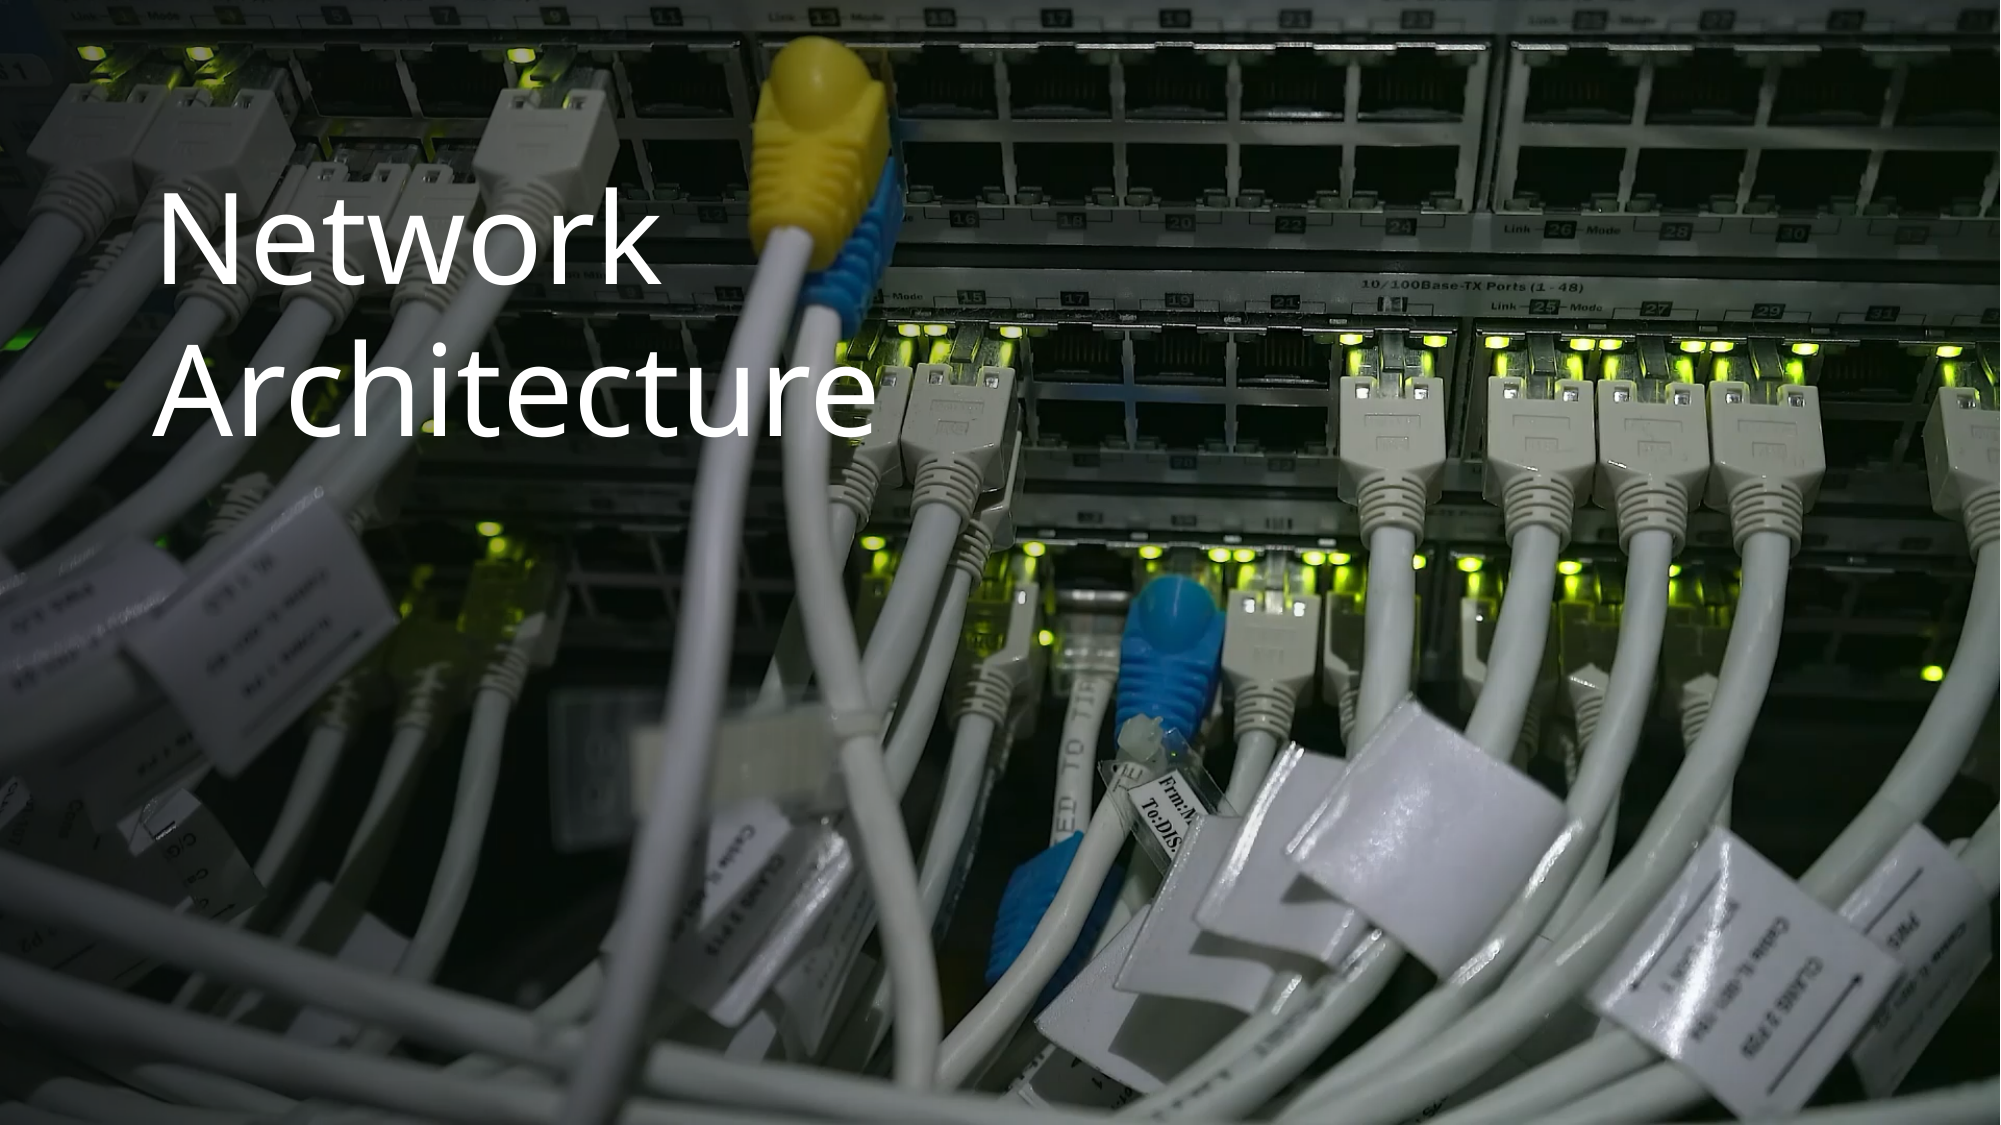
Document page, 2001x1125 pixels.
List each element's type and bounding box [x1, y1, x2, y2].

text_box [0, 0, 2000, 1125]
